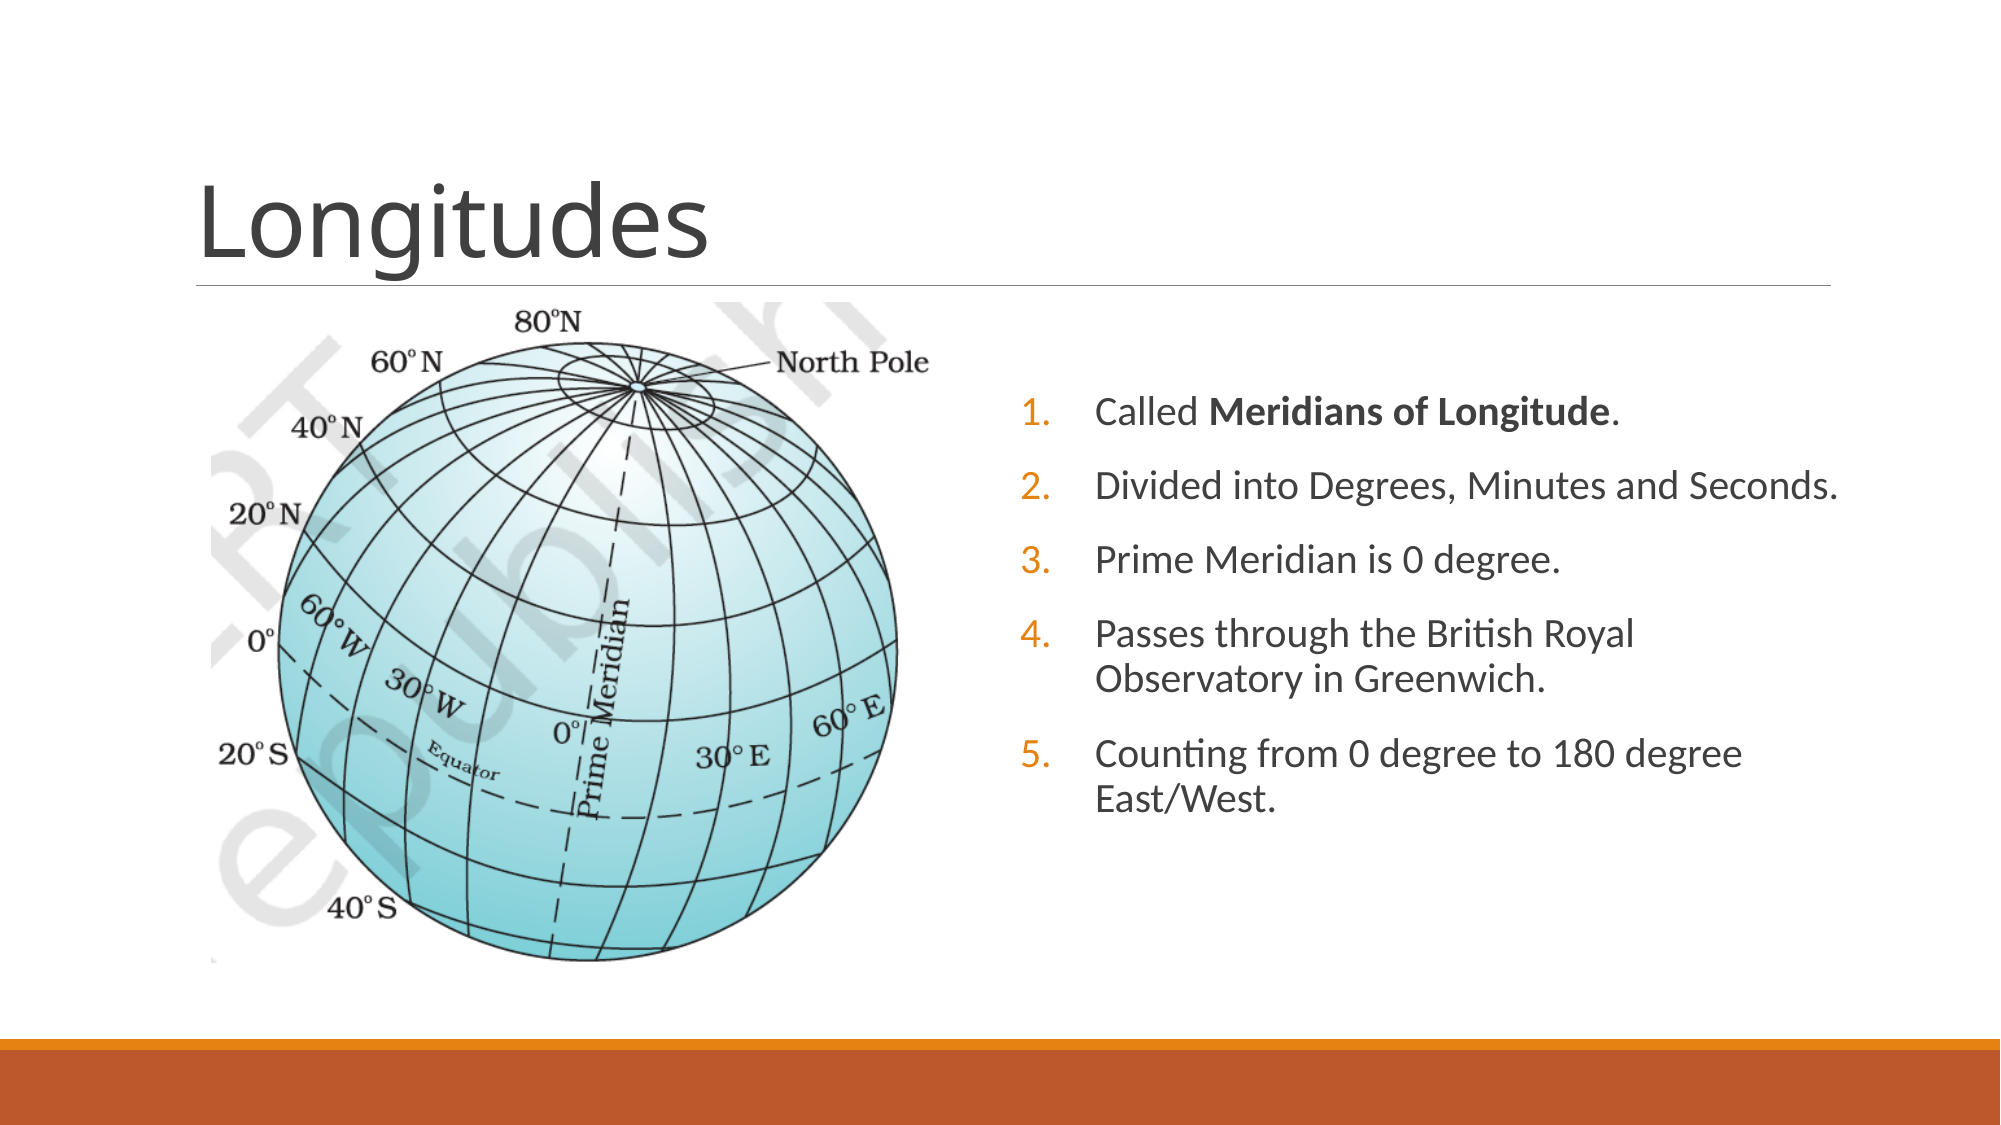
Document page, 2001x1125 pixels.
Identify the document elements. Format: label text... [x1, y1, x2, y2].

title Longitudes [180, 47, 1830, 285]
list Called Meridians of Longitude. Divided into Degrees, Minutes and Seconds. Prime Meridian is 0 degree. Passes through the British Royal Observatory in Greenwich. Counting from 0 degree to 180 degree East/West. [1020, 381, 1846, 963]
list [211, 302, 959, 964]
